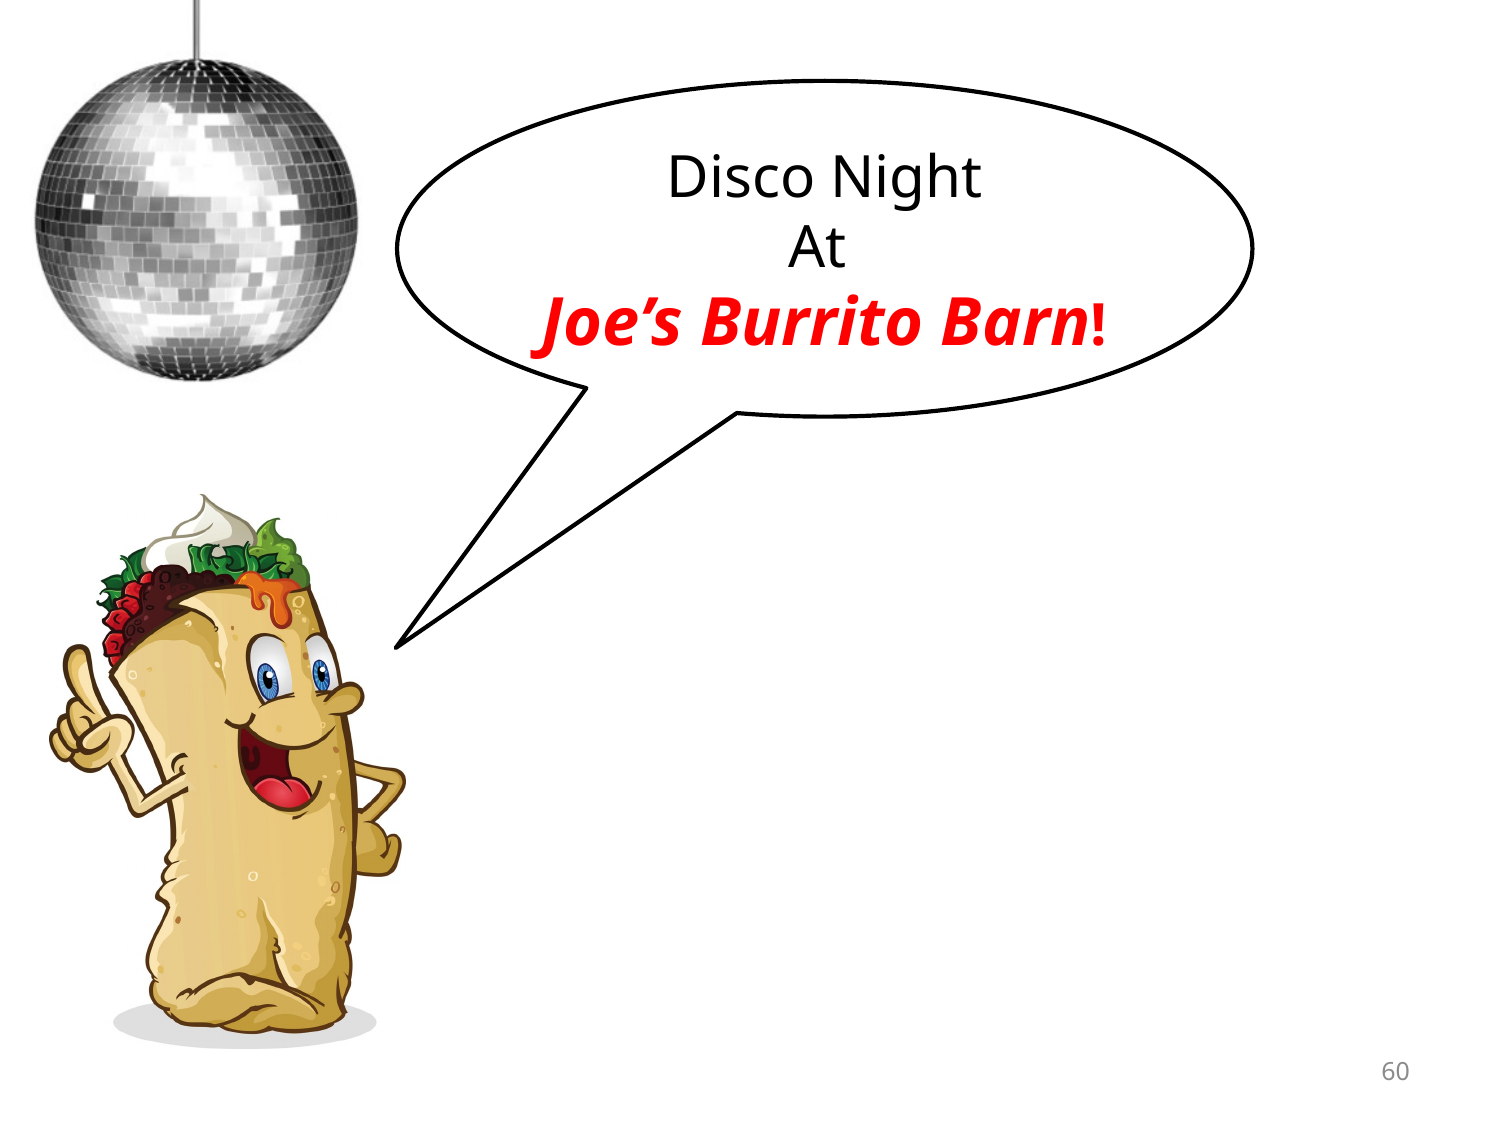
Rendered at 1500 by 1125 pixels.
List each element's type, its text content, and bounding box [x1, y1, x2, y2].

slide_number 60 [1074, 1042, 1425, 1103]
picture [48, 494, 406, 1050]
text_box Disco Night At Joe’s Burrito Barn! [394, 78, 1255, 640]
picture [0, 0, 388, 388]
